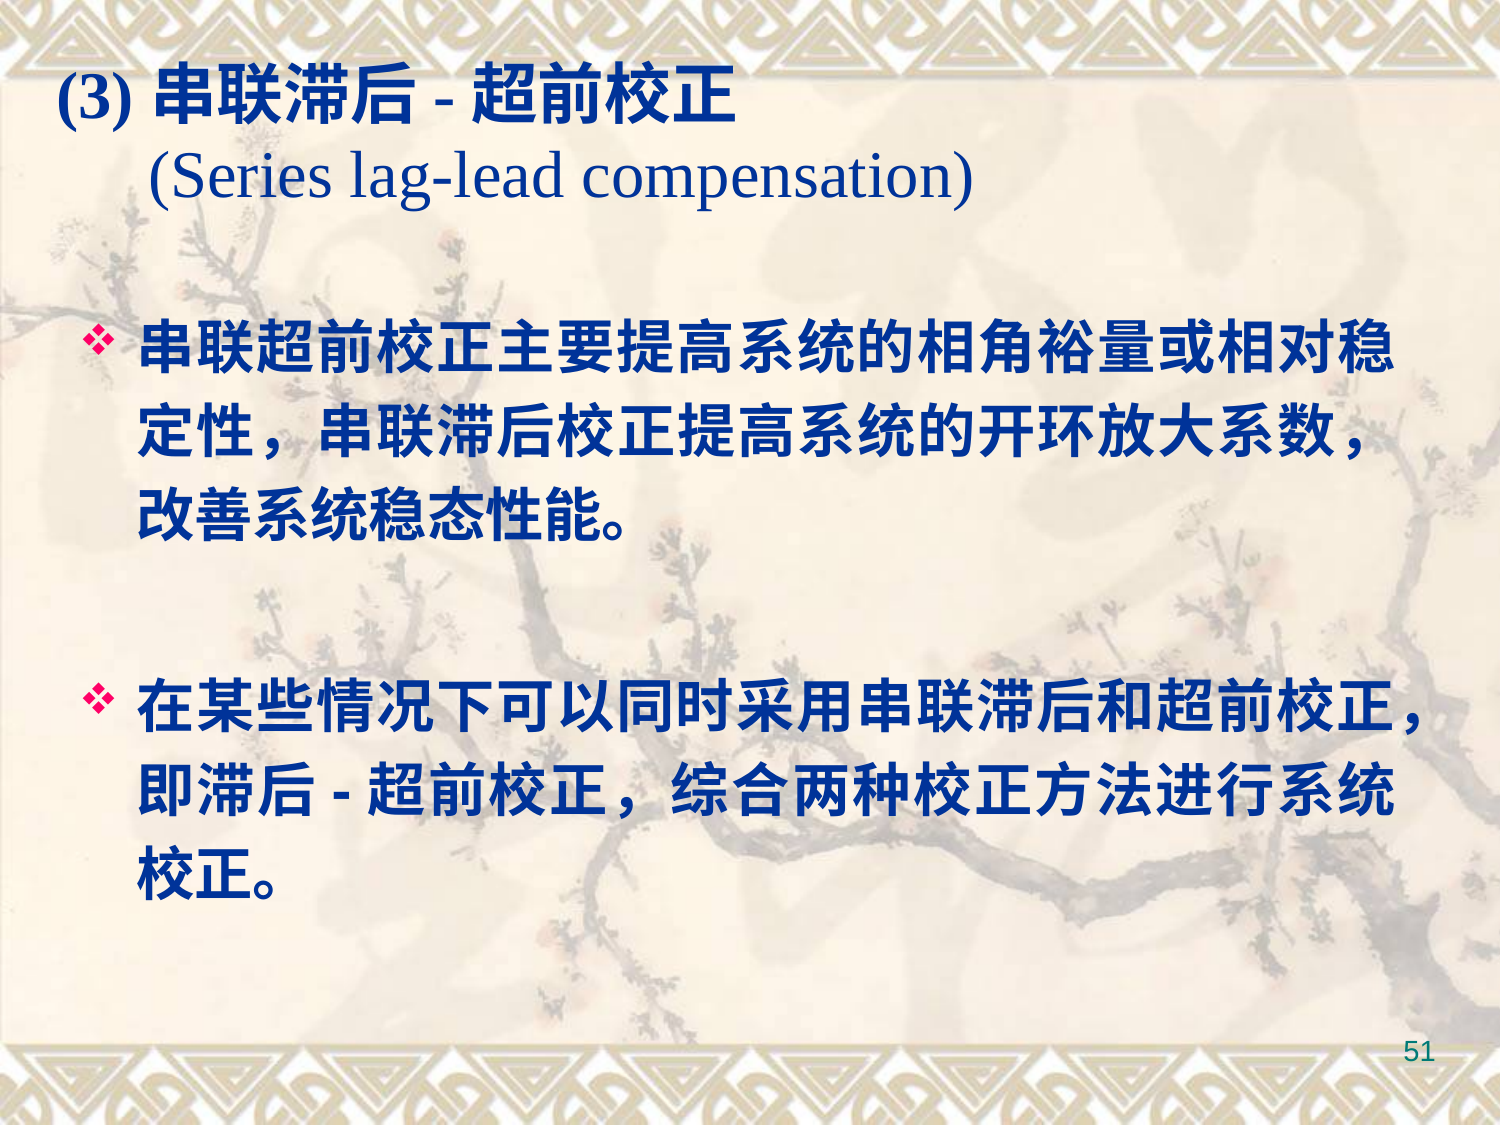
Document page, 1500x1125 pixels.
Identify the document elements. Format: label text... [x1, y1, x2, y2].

title (3)串联滞后-超前校正 (Series lag-lead compensation) [41, 66, 1114, 197]
text_box [1074, 1024, 1451, 1103]
list 串联超前校正主要提高系统的相角裕量或相对稳定性，串联滞后校正提高系统的开环放大系数，改善系统稳态性能。 在某些情况下可以同时采用串联滞后和超前校正，即滞后-超前校正，综合两种校正方法进行系统校正。 [64, 288, 1412, 1021]
